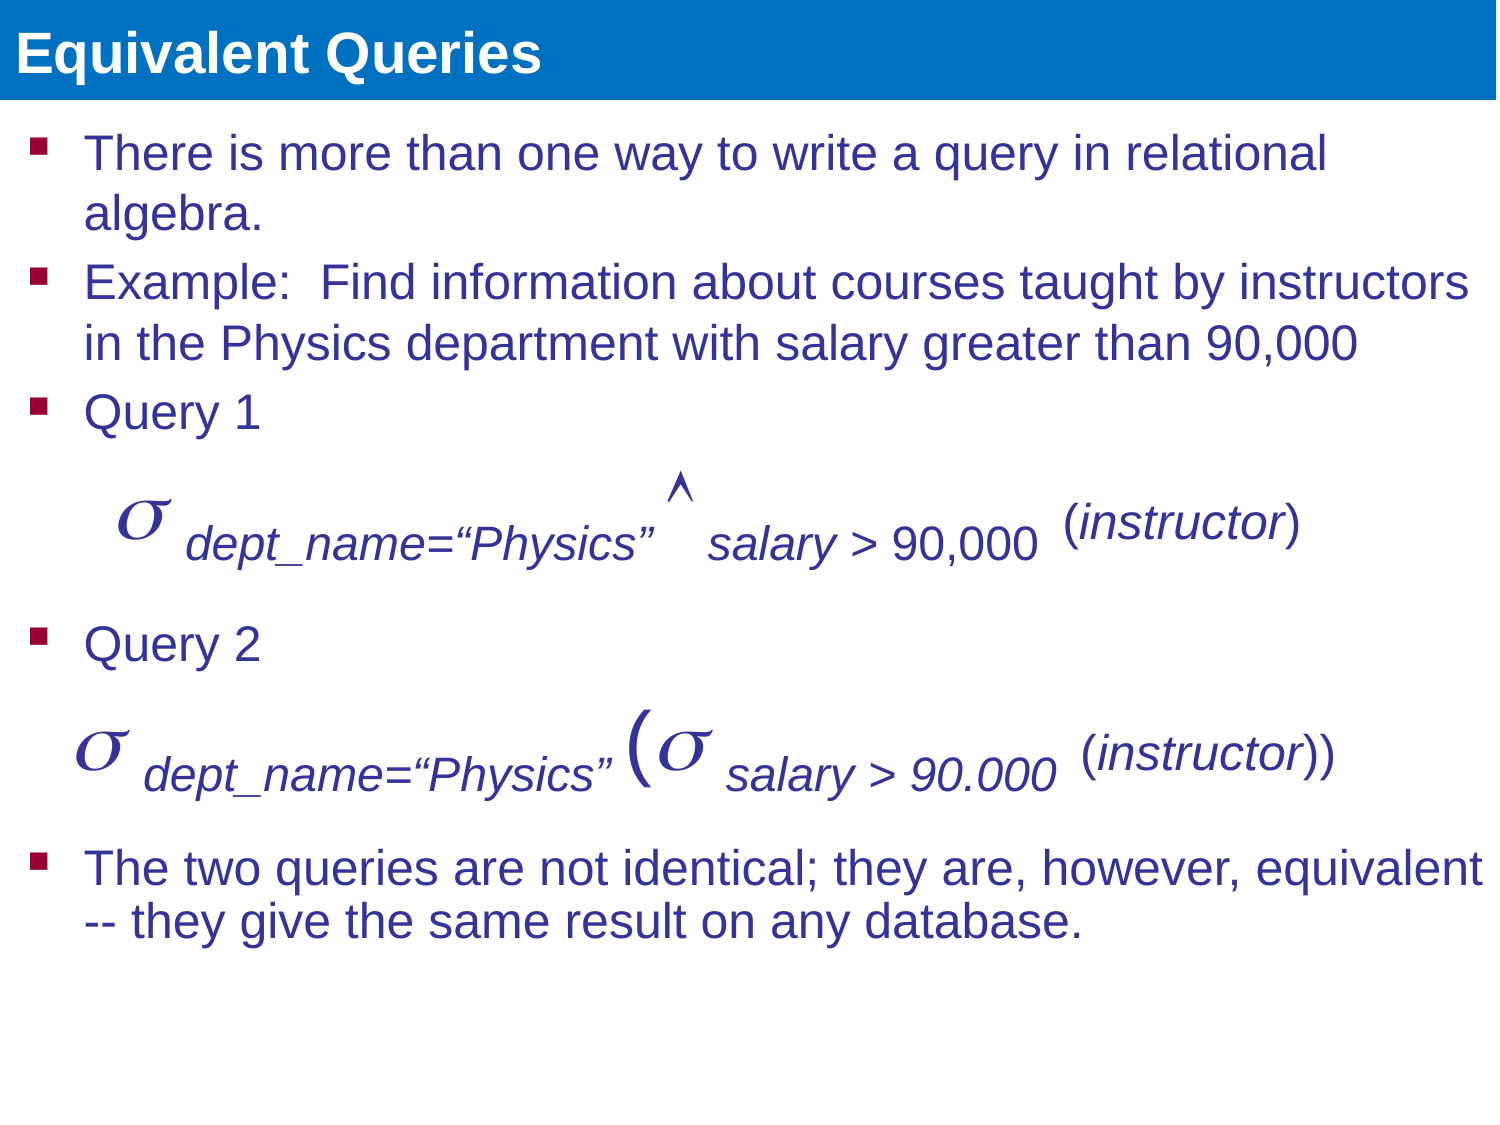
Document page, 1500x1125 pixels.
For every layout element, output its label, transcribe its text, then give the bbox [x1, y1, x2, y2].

list There is more than one way to write a query in relational algebra. Example: Find information about courses taught by instructors in the Physics department with salary greater than 90,000 Query 1  dept_name=“Physics”  salary > 90,000 (instructor) Query 2  dept_name=“Physics” ( salary > 90.000 (instructor)) The two queries are not identical; they are, however, equivalent -- they give the same result on any database. [12, 112, 1488, 1113]
title Equivalent Queries [0, 0, 1497, 100]
